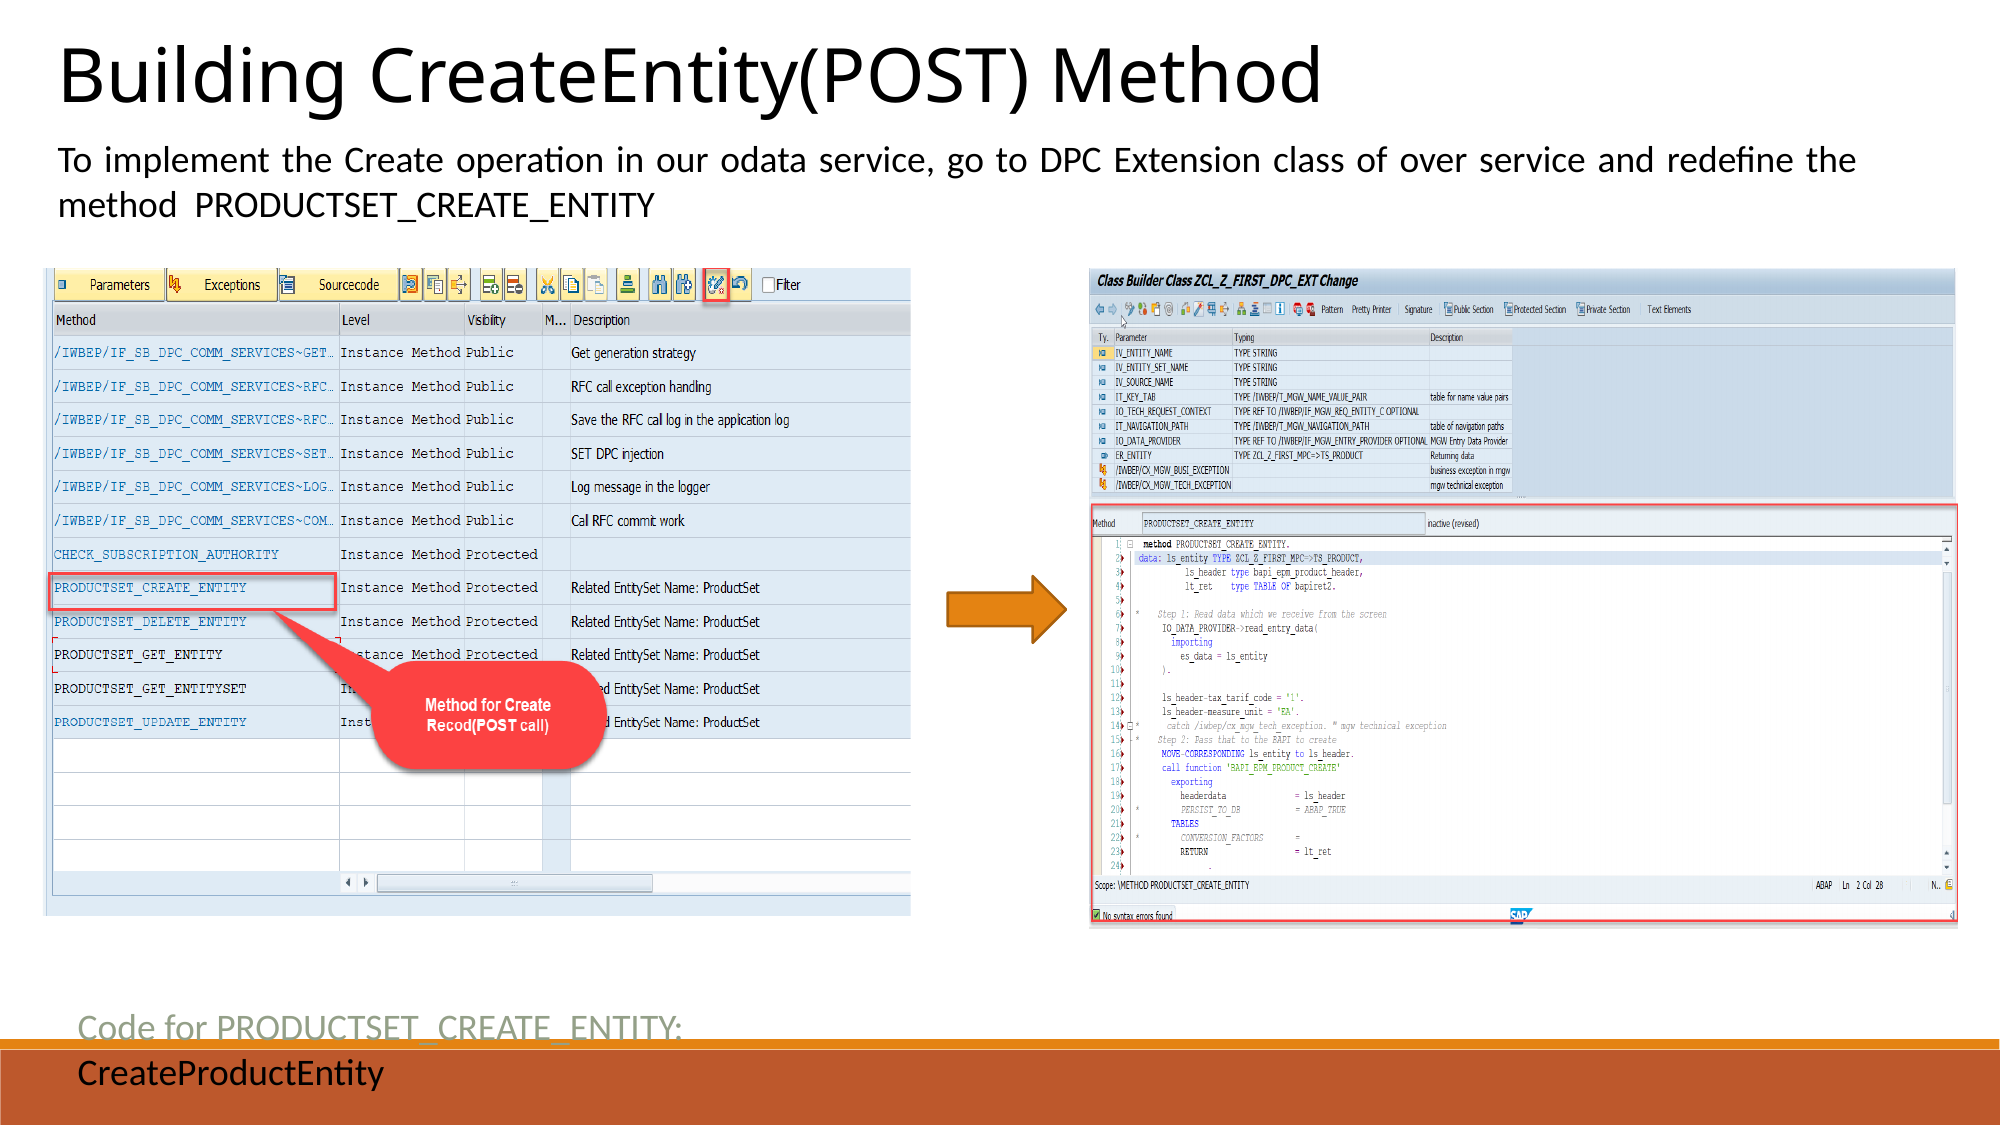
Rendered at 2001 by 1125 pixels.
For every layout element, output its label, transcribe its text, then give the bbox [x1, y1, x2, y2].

text_box Code for PRODUCTSET_CREATE_ENTITY: CreateProductEntity [63, 995, 834, 1101]
picture [42, 267, 912, 917]
text_box To implement the Create operation in our odata service, go to DPC Extension class of over service and redefine the method PRODUCTSET_CREATE_ENTITY [42, 127, 1874, 233]
text_box Building CreateEntity(POST) Method [42, 30, 1703, 127]
picture [1088, 267, 1958, 930]
text_box [946, 574, 1067, 645]
